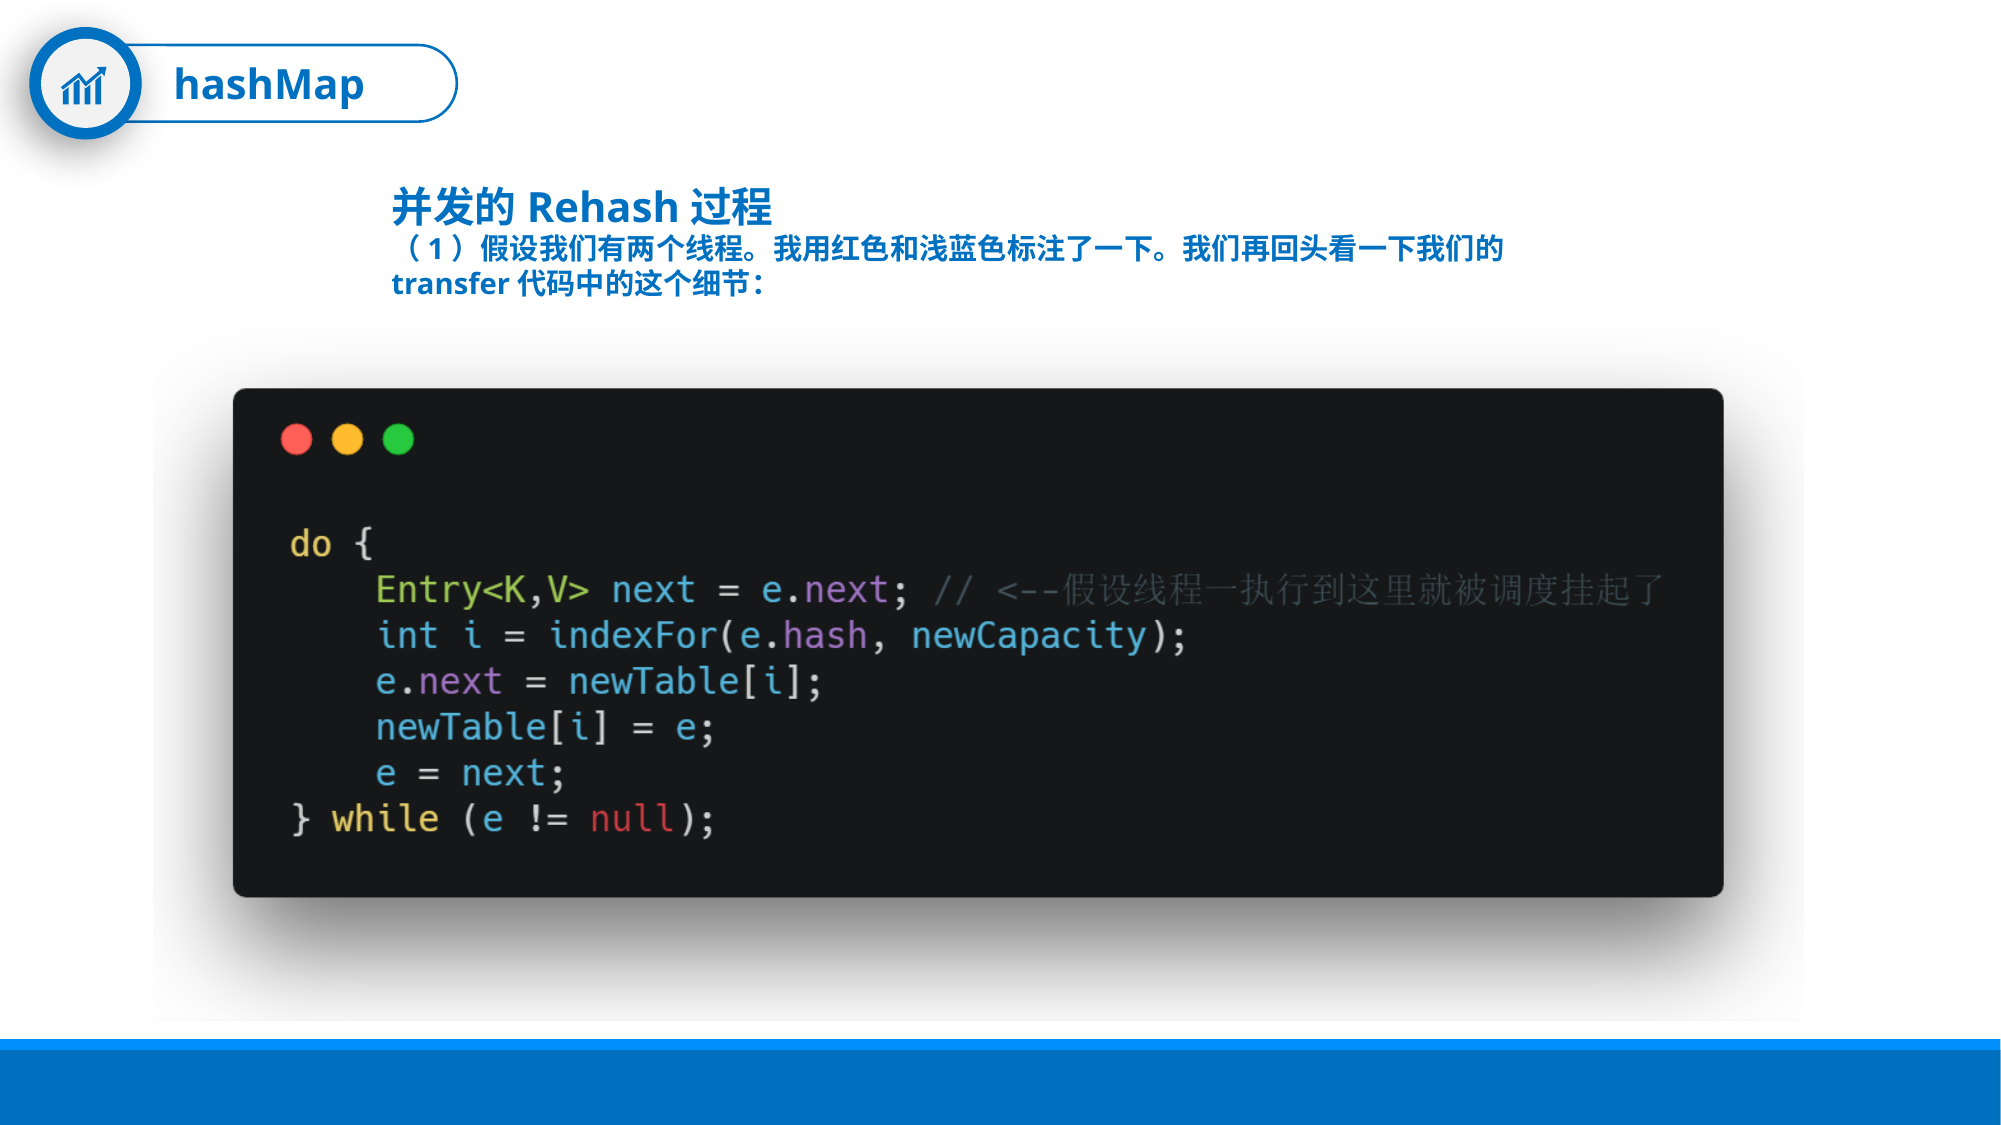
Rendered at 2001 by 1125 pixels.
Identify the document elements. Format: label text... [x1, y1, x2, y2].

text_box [31, 28, 140, 138]
text_box [148, 43, 459, 123]
text_box 并发的Rehash过程 （1）假设我们有两个线程。我用红色和浅蓝色标注了一下。我们再回头看一下我们的 transfer代码中的这个细节： [391, 180, 1609, 260]
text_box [60, 68, 111, 105]
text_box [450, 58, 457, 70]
picture [152, 264, 1804, 1021]
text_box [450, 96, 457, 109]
